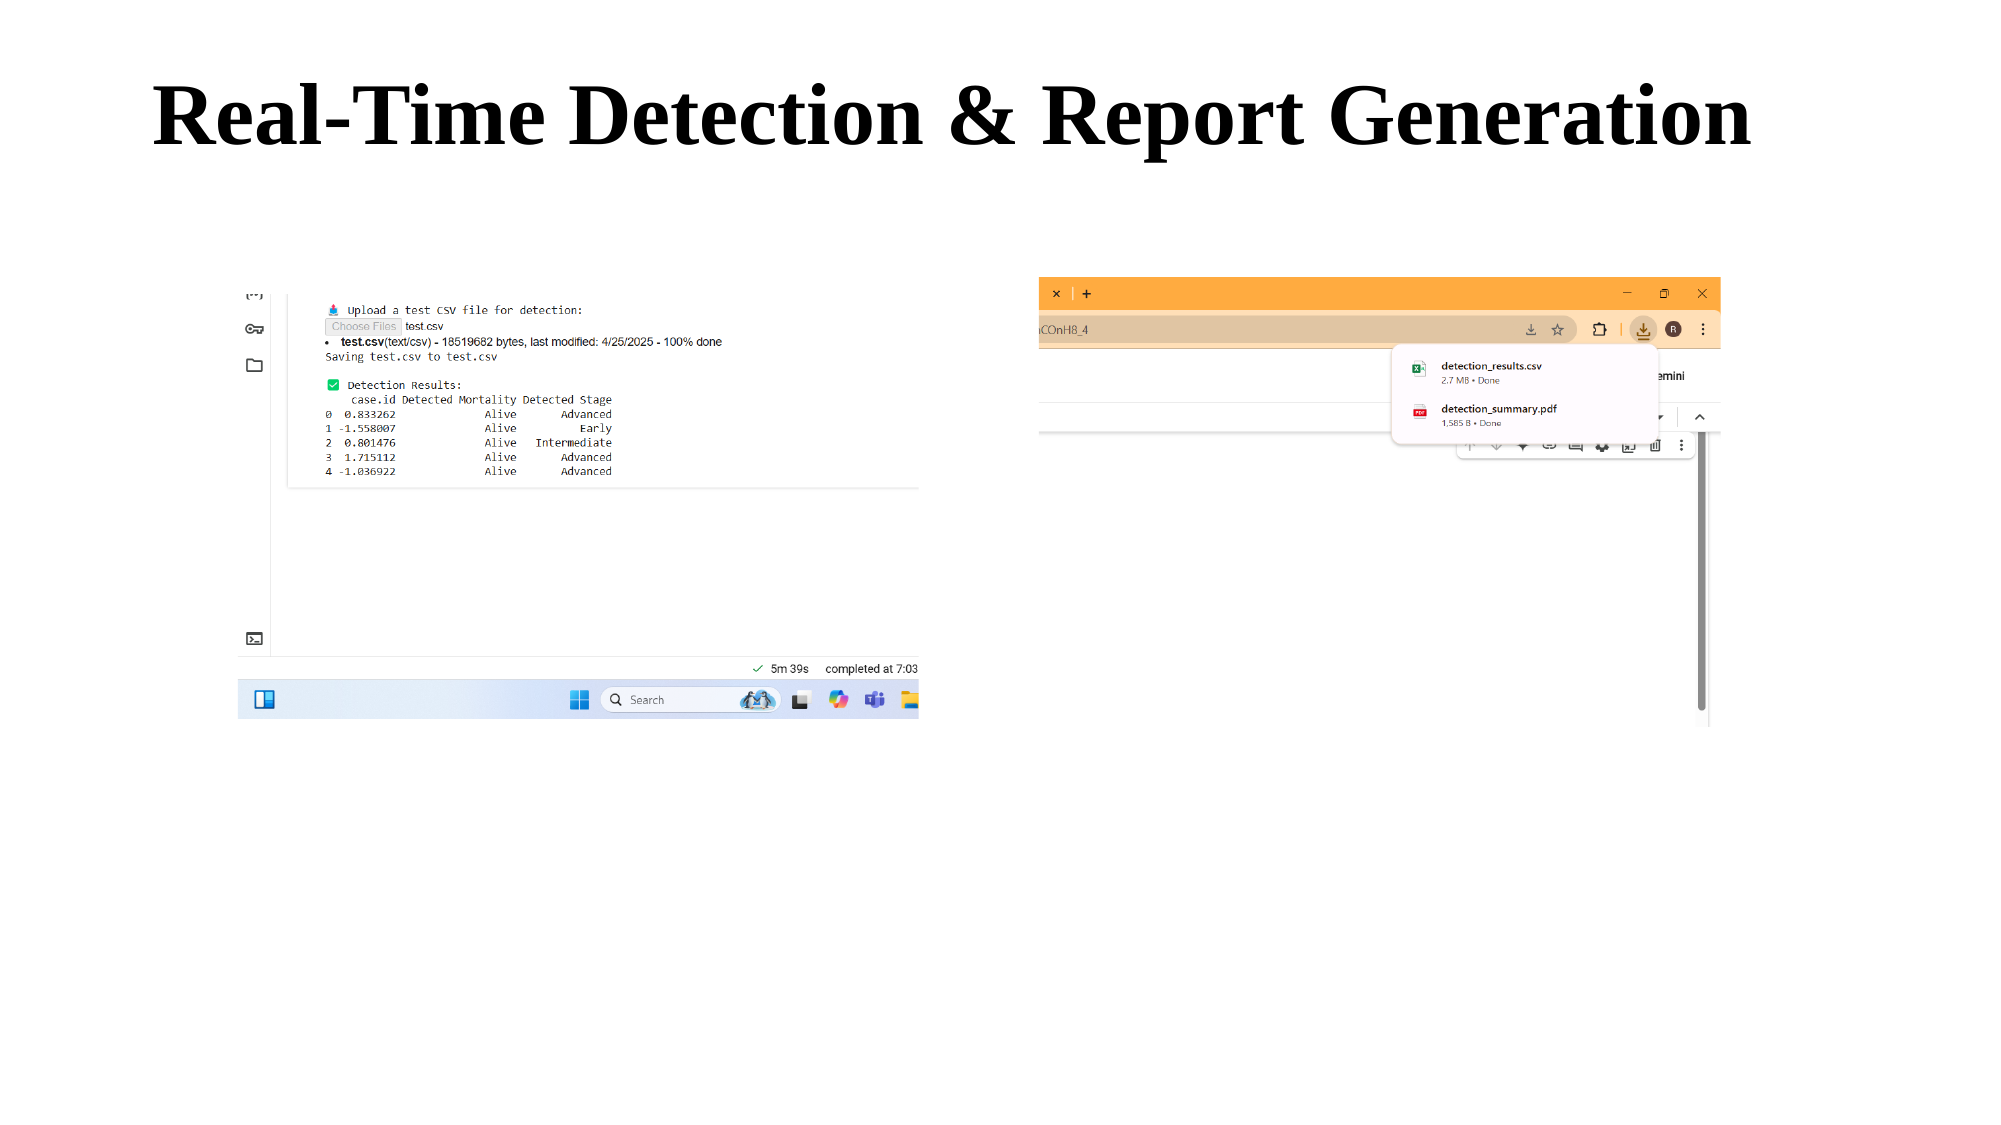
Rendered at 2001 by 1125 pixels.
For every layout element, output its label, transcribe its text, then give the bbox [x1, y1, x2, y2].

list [237, 294, 919, 719]
picture [1038, 277, 1721, 727]
title Real-Time Detection & Report Generation [137, 59, 1863, 278]
